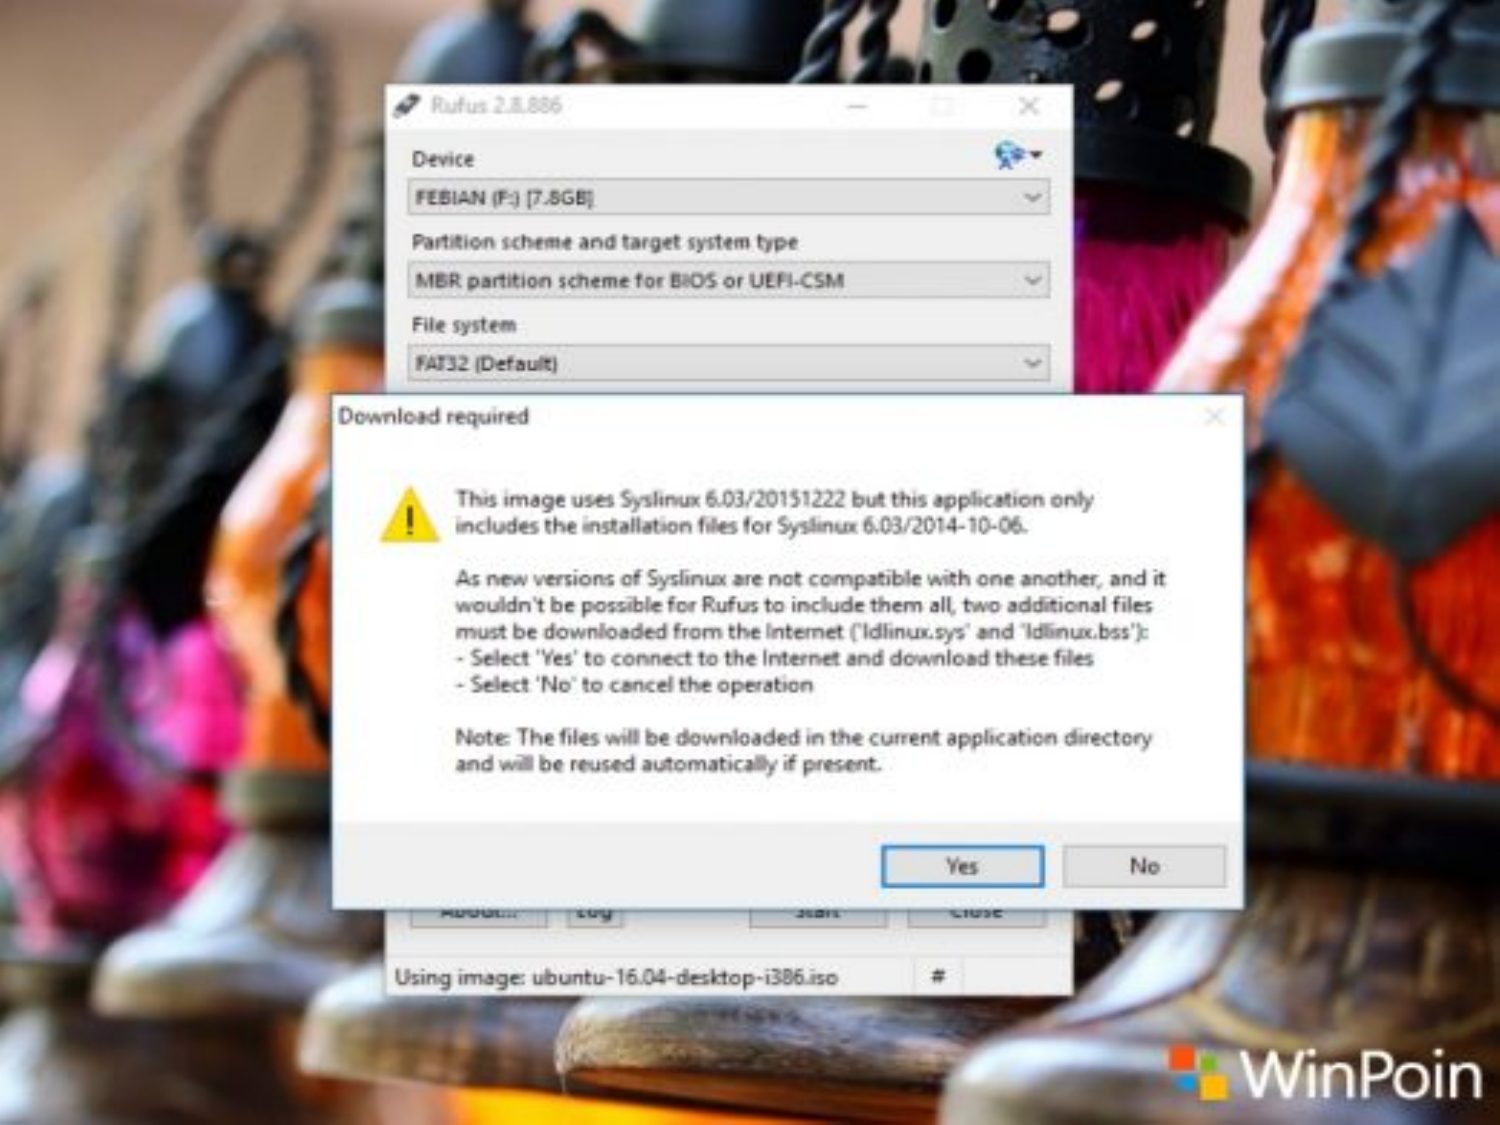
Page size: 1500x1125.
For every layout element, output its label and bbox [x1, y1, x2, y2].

list [0, 0, 1500, 1125]
